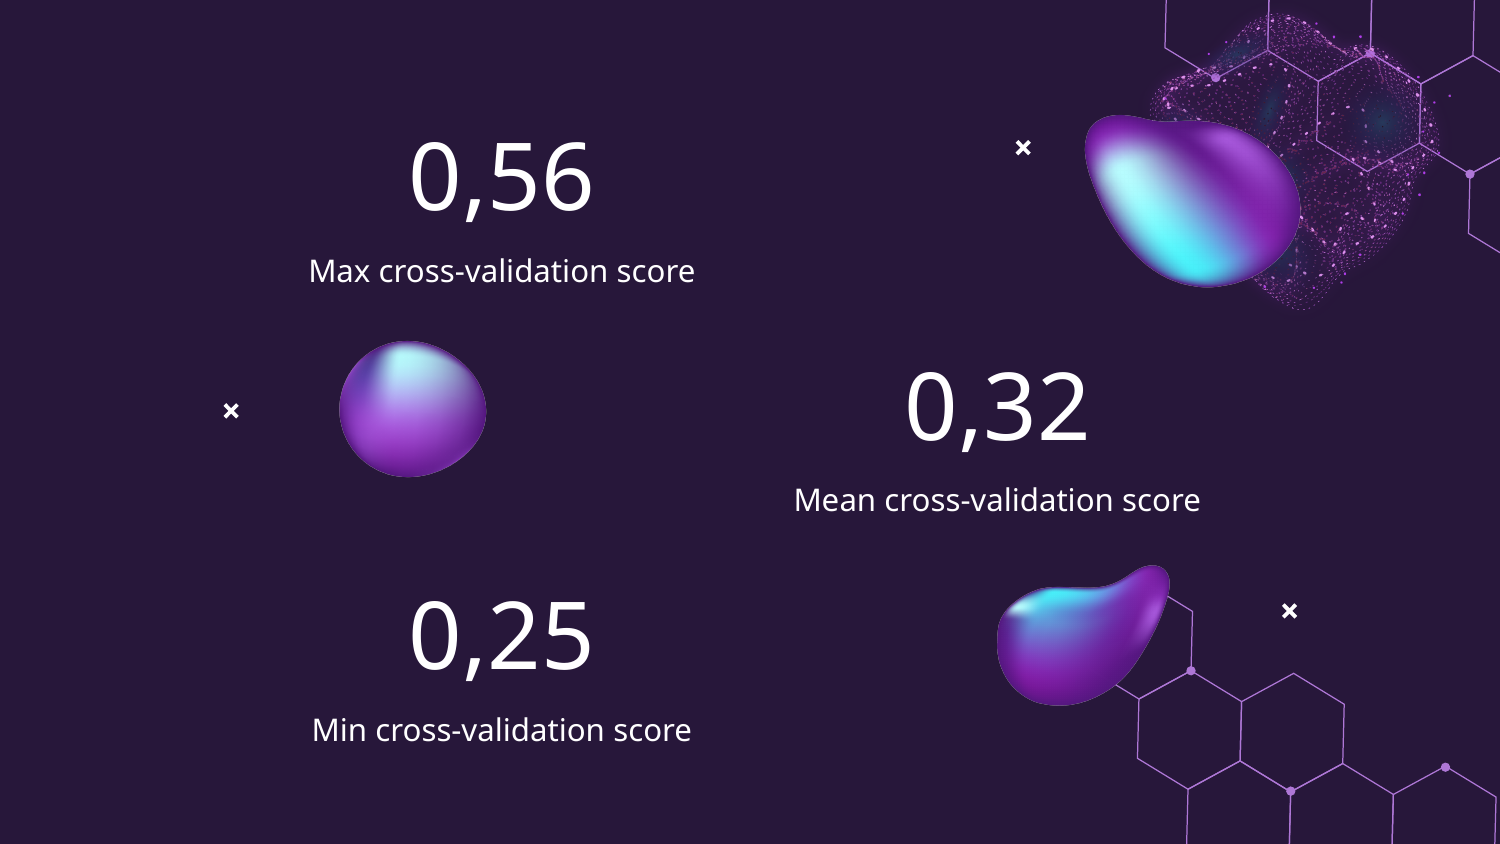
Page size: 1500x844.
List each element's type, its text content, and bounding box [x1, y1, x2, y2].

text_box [224, 404, 238, 418]
title 0,56 [116, 109, 888, 236]
subtitle Max cross-validation score [116, 236, 888, 297]
title 0,25 [116, 569, 888, 695]
picture [319, 319, 506, 502]
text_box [1283, 604, 1297, 618]
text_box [1016, 141, 1030, 155]
title 0,32 [612, 339, 1383, 465]
subtitle Mean cross-validation score [612, 465, 1383, 526]
picture [1061, 0, 1500, 357]
picture [976, 536, 1204, 728]
subtitle Min cross-validation score [116, 695, 888, 756]
